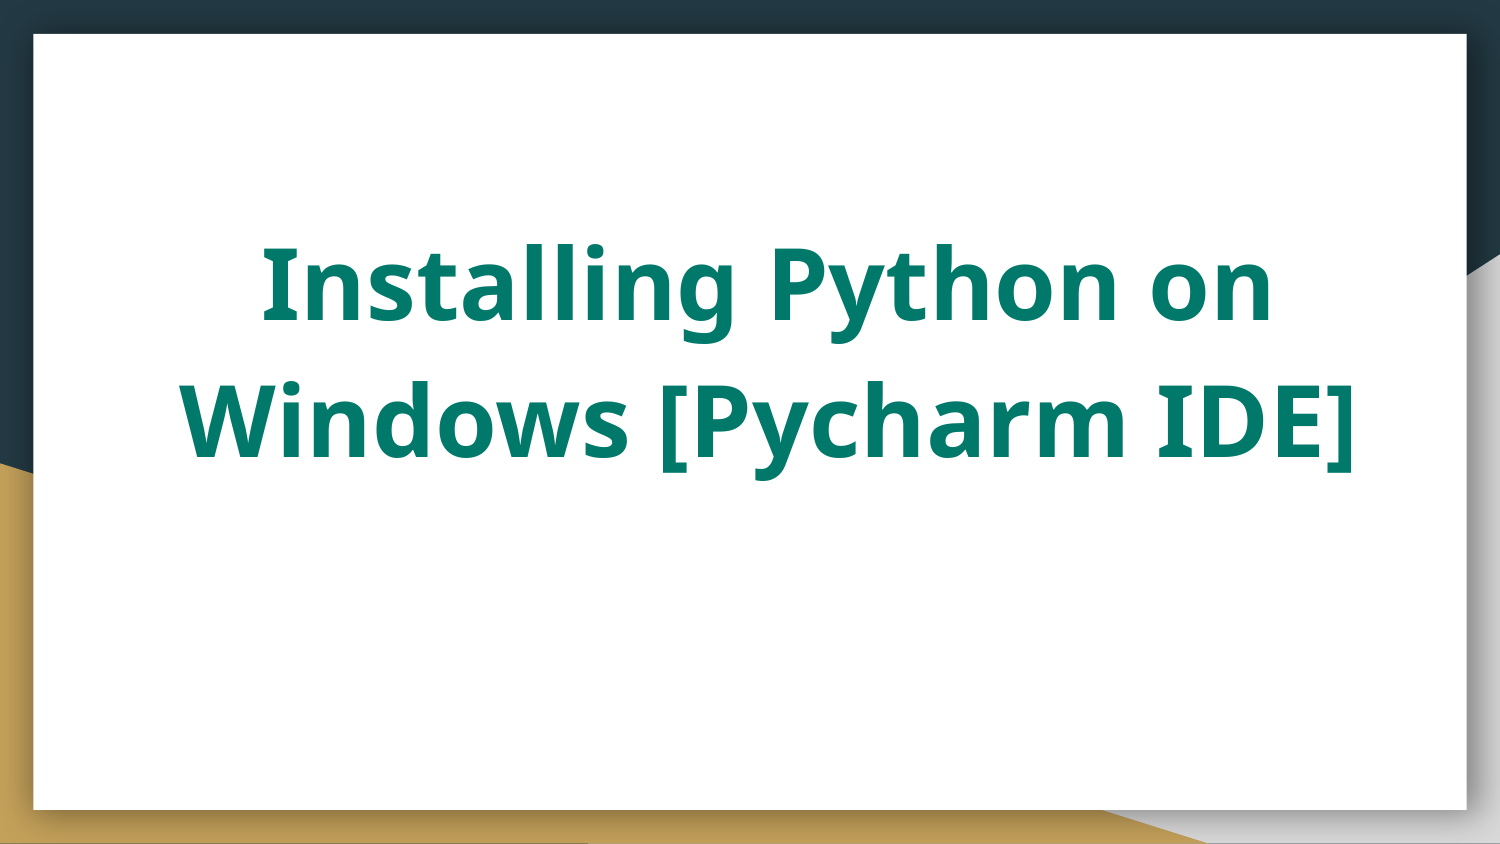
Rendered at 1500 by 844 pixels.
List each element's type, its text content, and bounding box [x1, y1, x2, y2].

list Installing Python on Windows [Pycharm IDE] [138, 187, 1401, 689]
